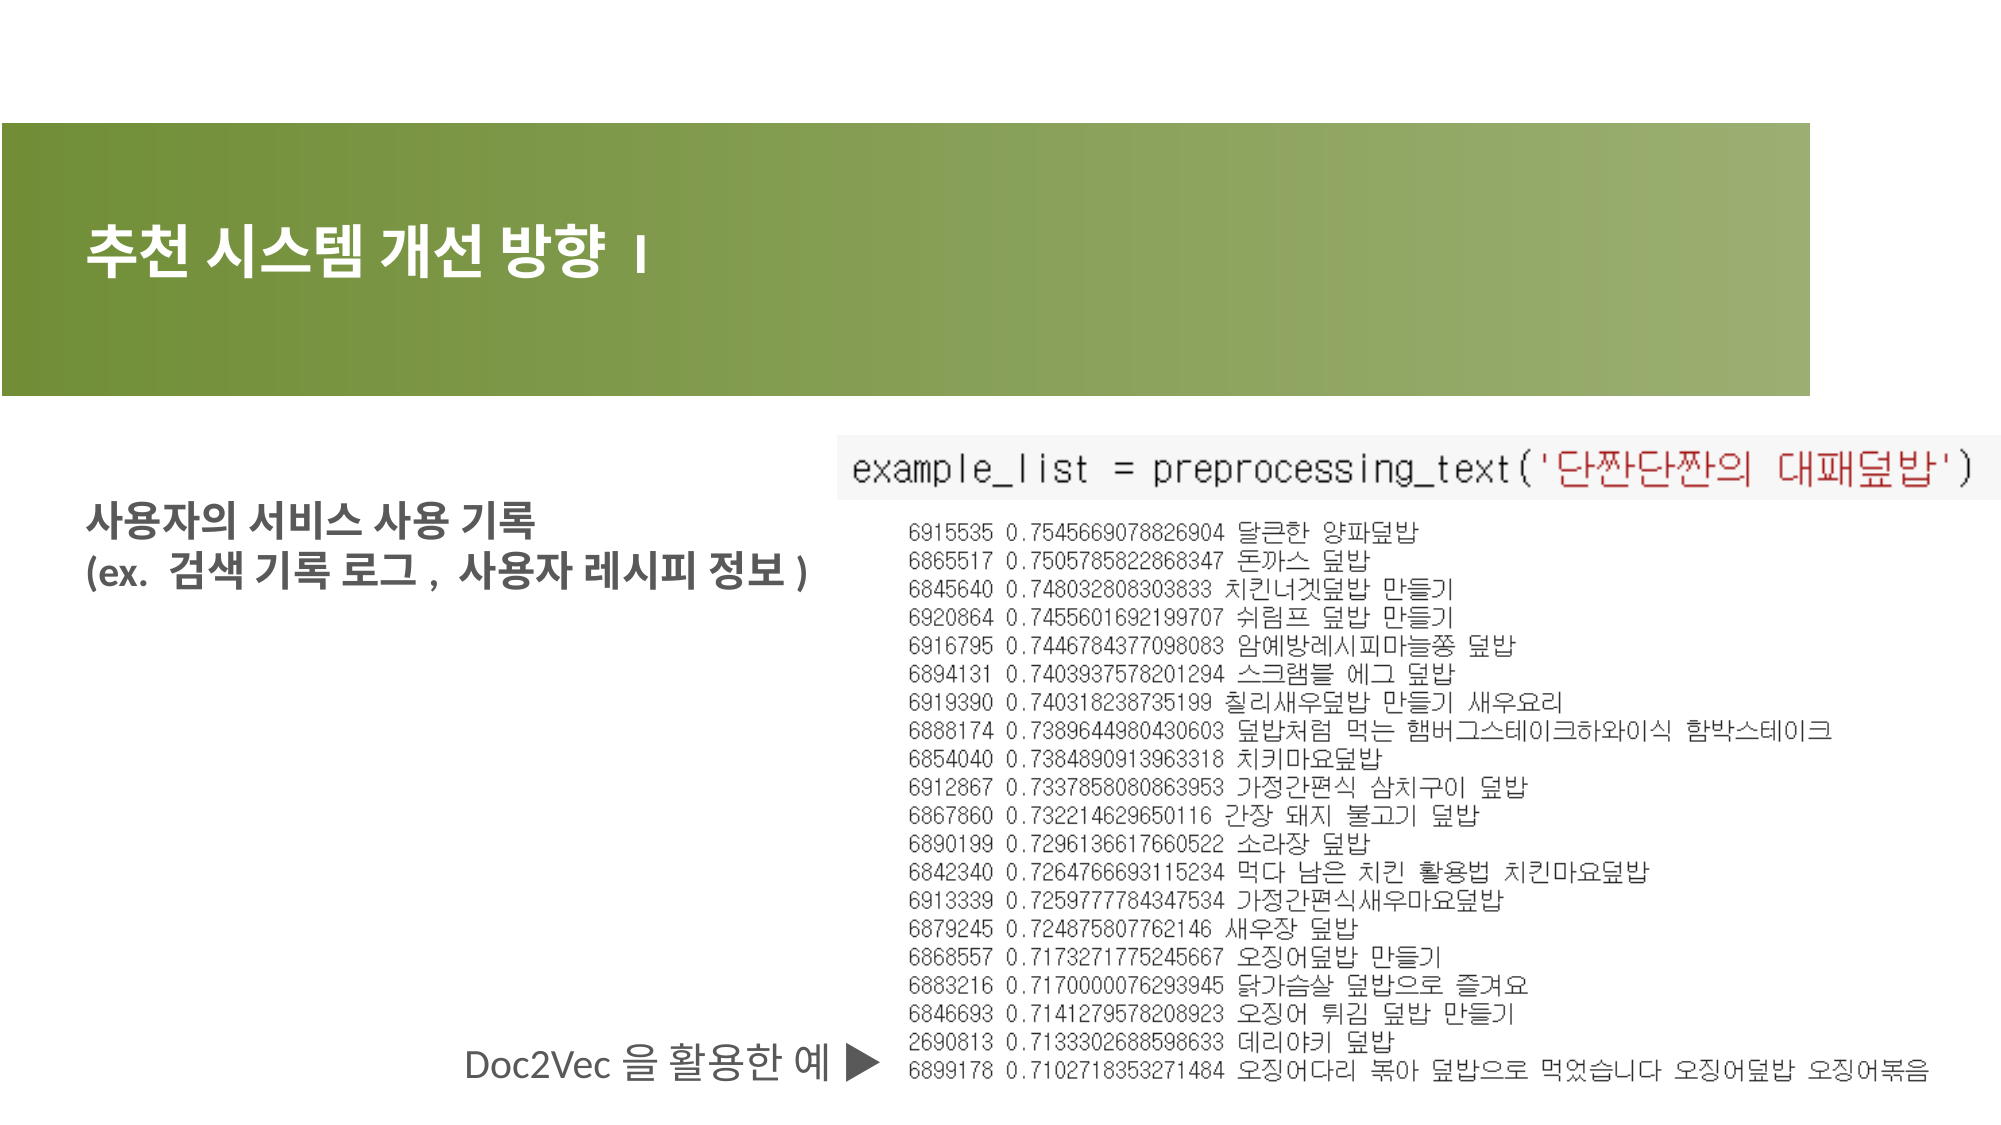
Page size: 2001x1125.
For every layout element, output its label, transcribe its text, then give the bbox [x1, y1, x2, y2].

picture [836, 435, 2001, 500]
text_box 추천 시스템 개선 방향 I [70, 208, 725, 312]
text_box Doc2Vec을 활용한 예 ▶ [449, 1029, 897, 1094]
picture [902, 519, 1949, 1095]
text_box 사용자의 서비스 사용 기록 (ex. 검색 기록 로그, 사용자 레시피 정보) [70, 486, 881, 668]
text_box [0, 122, 1812, 398]
